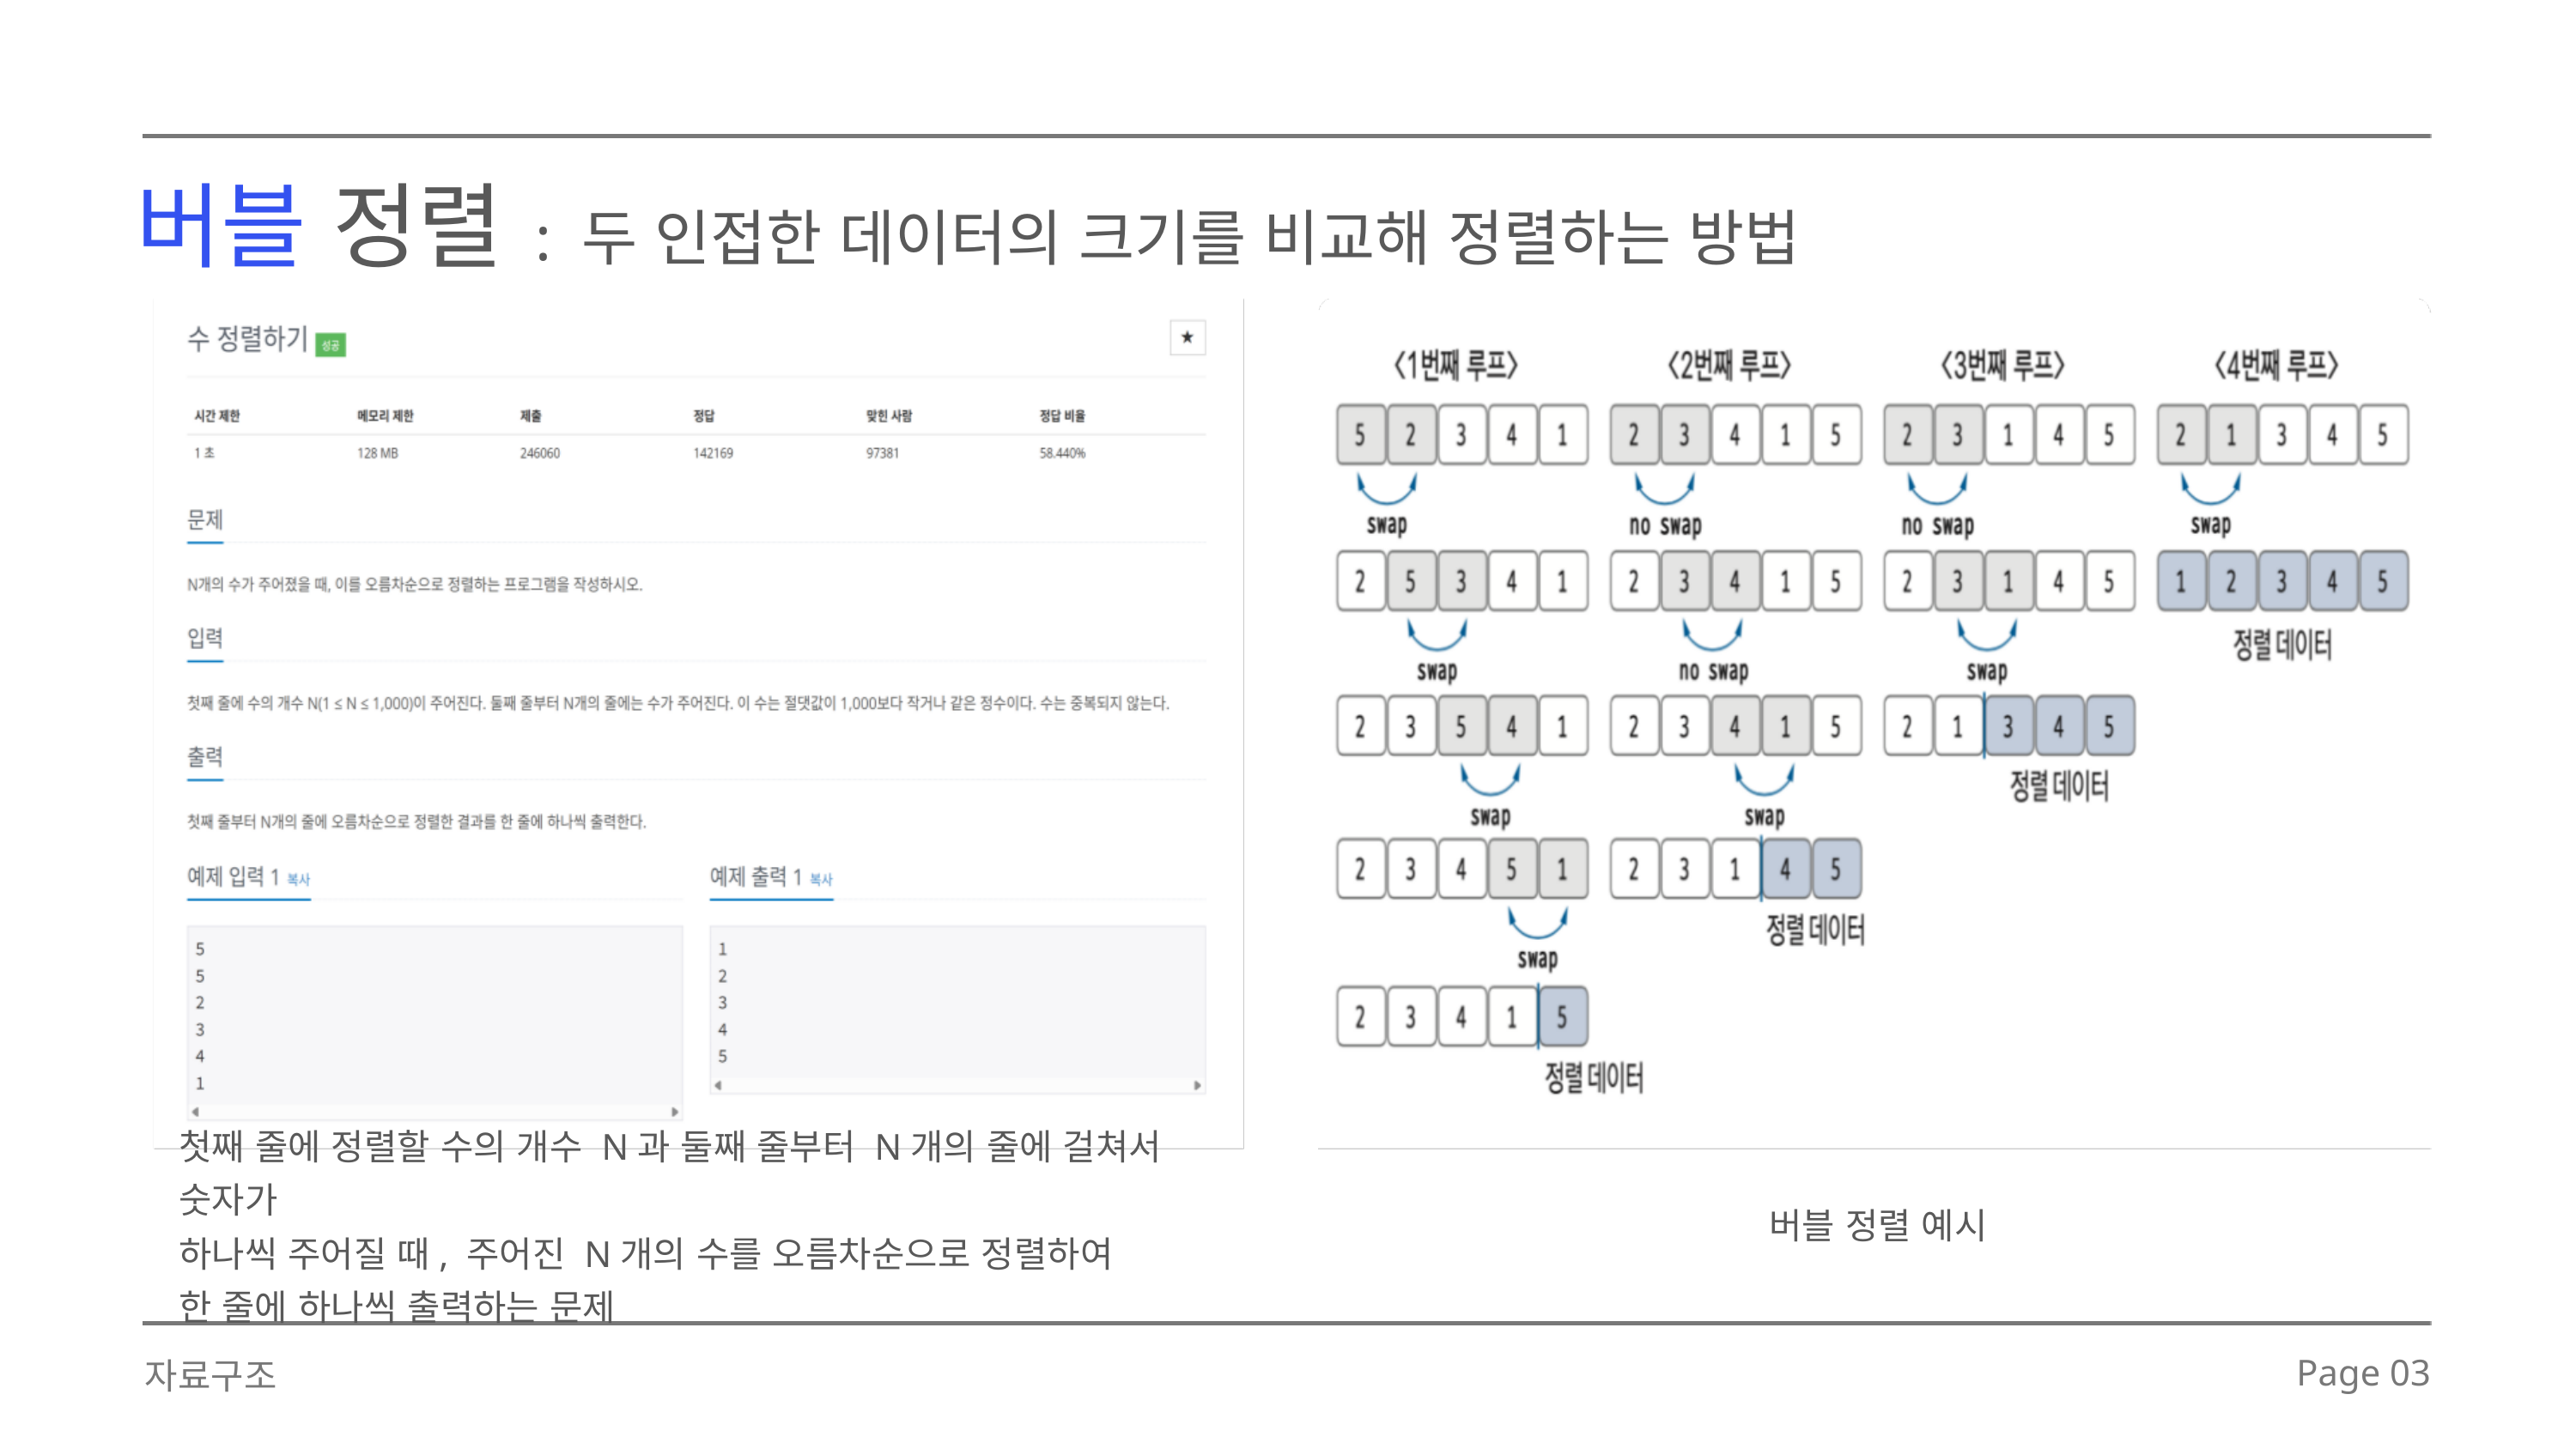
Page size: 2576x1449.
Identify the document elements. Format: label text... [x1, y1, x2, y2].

text_box 자료구조 [144, 1351, 277, 1403]
text_box Page 03 [2287, 1352, 2432, 1395]
picture [1318, 298, 2432, 1150]
picture [143, 298, 1256, 1150]
text_box 버블 정렬 : 두 인접한 데이터의 크기를 비교해 정렬하는 방법 [136, 157, 2460, 288]
text_box 버블 정렬 예시 [1769, 1194, 1990, 1245]
picture [143, 133, 2432, 138]
picture [143, 1321, 2432, 1325]
text_box 첫째 줄에 정렬할 수의 개수 N과 둘째 줄부터 N개의 줄에 걸쳐서 숫자가 하나씩 주어질 때, 주어진 N개의 수를 오름차순으로 정렬하여 한 줄에 하나씩 출력하는 문제 [179, 1157, 1233, 1300]
